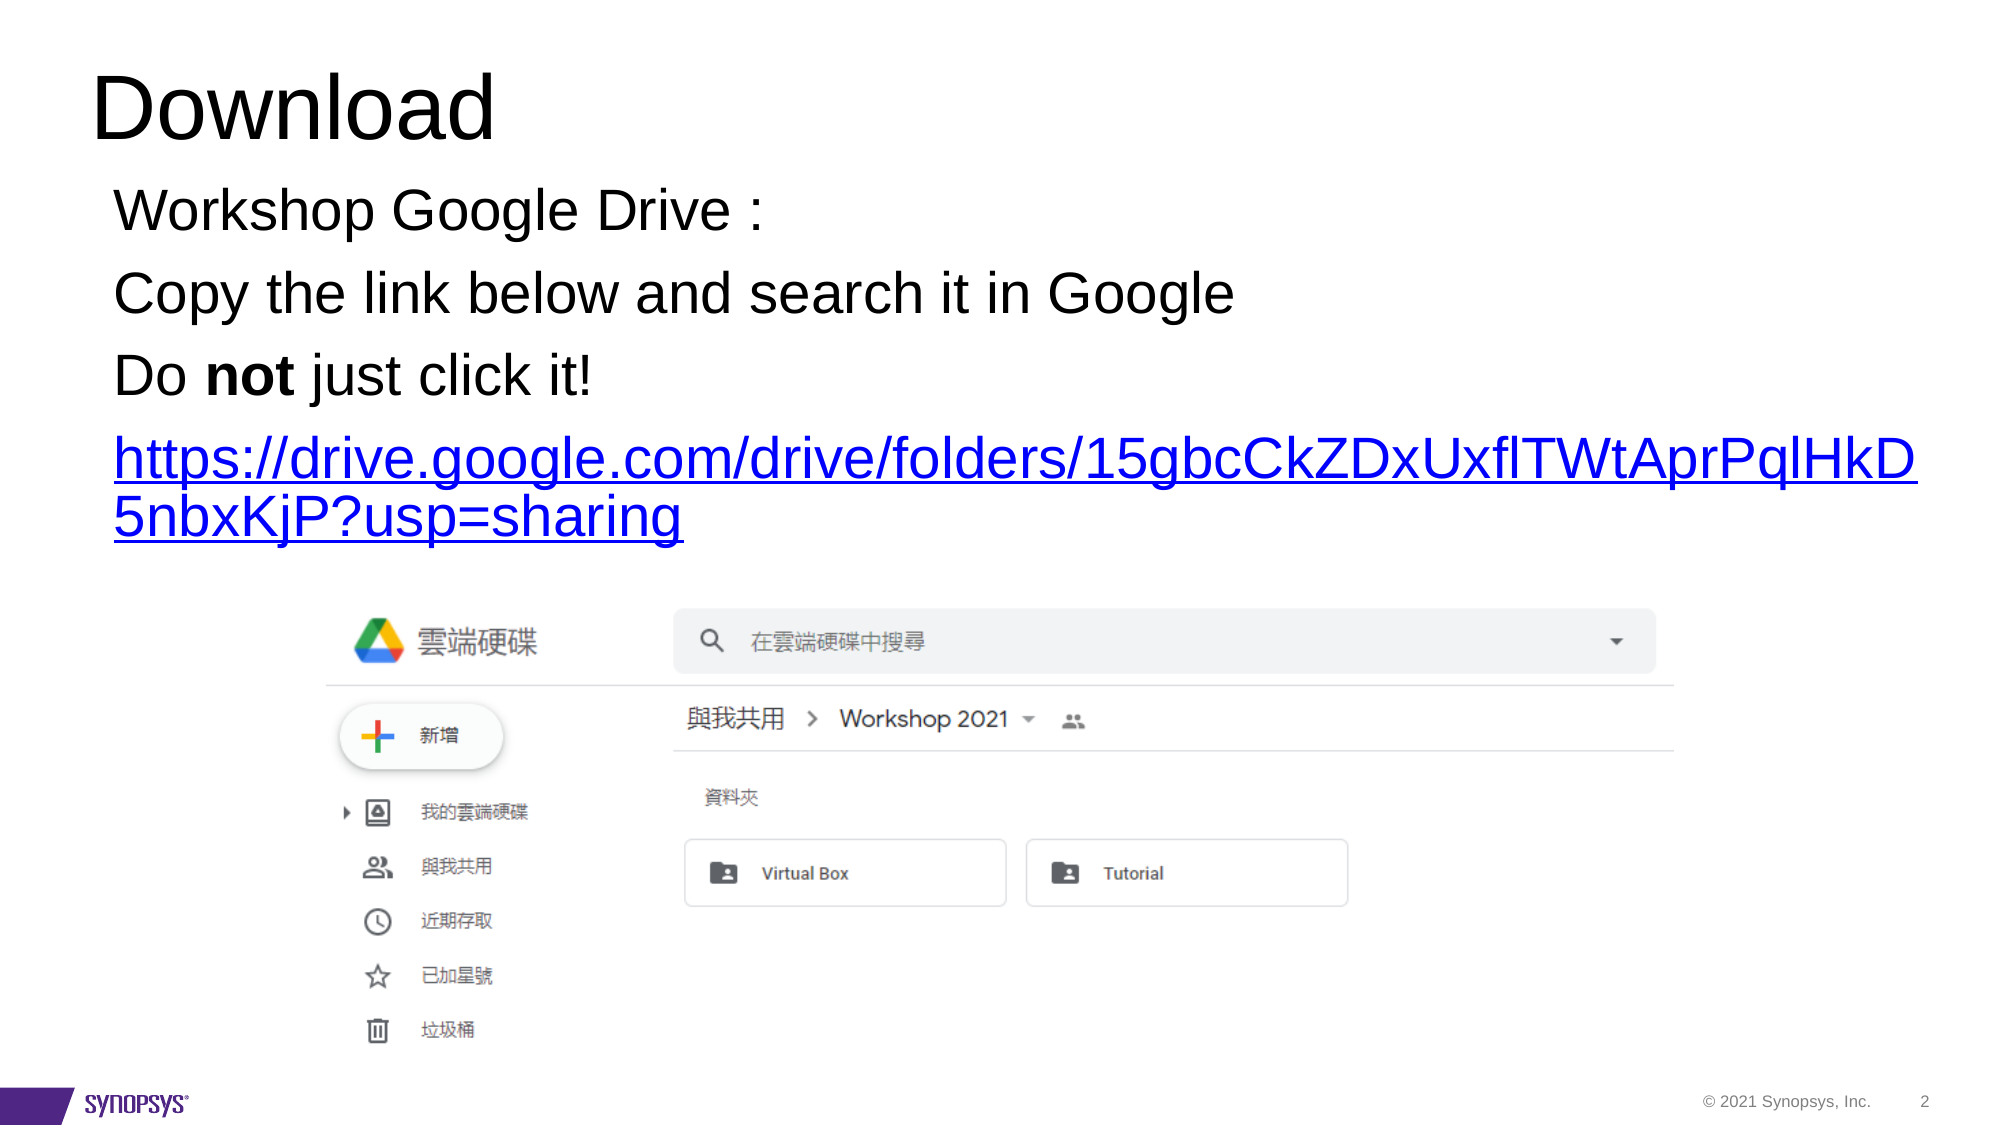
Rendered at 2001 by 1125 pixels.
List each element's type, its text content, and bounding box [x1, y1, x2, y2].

title Download [75, 0, 1926, 165]
picture [325, 599, 1675, 1058]
text_box Workshop Google Drive : Copy the link below and search it in Google Do not just click it! https://drive.google.com/drive/folders/15gbcCkZDxUxflTWtAprPqlHkD5nbxKjP?usp=sharing [99, 164, 1952, 1014]
